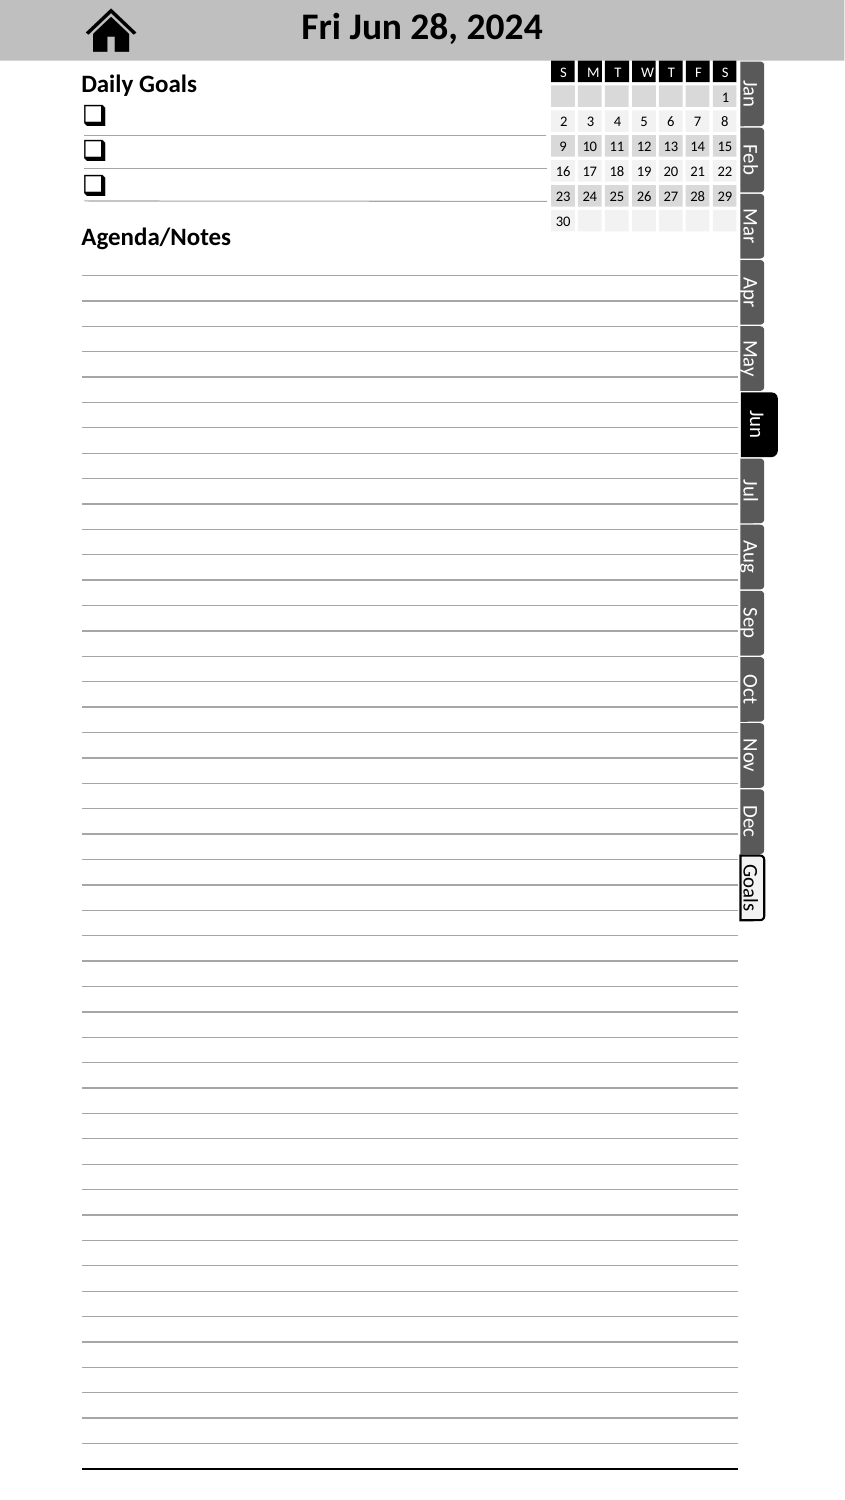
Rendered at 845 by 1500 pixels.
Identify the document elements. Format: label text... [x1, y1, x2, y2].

list Fri Jun 28, 2024 [190, 0, 655, 61]
picture [82, 1, 140, 59]
